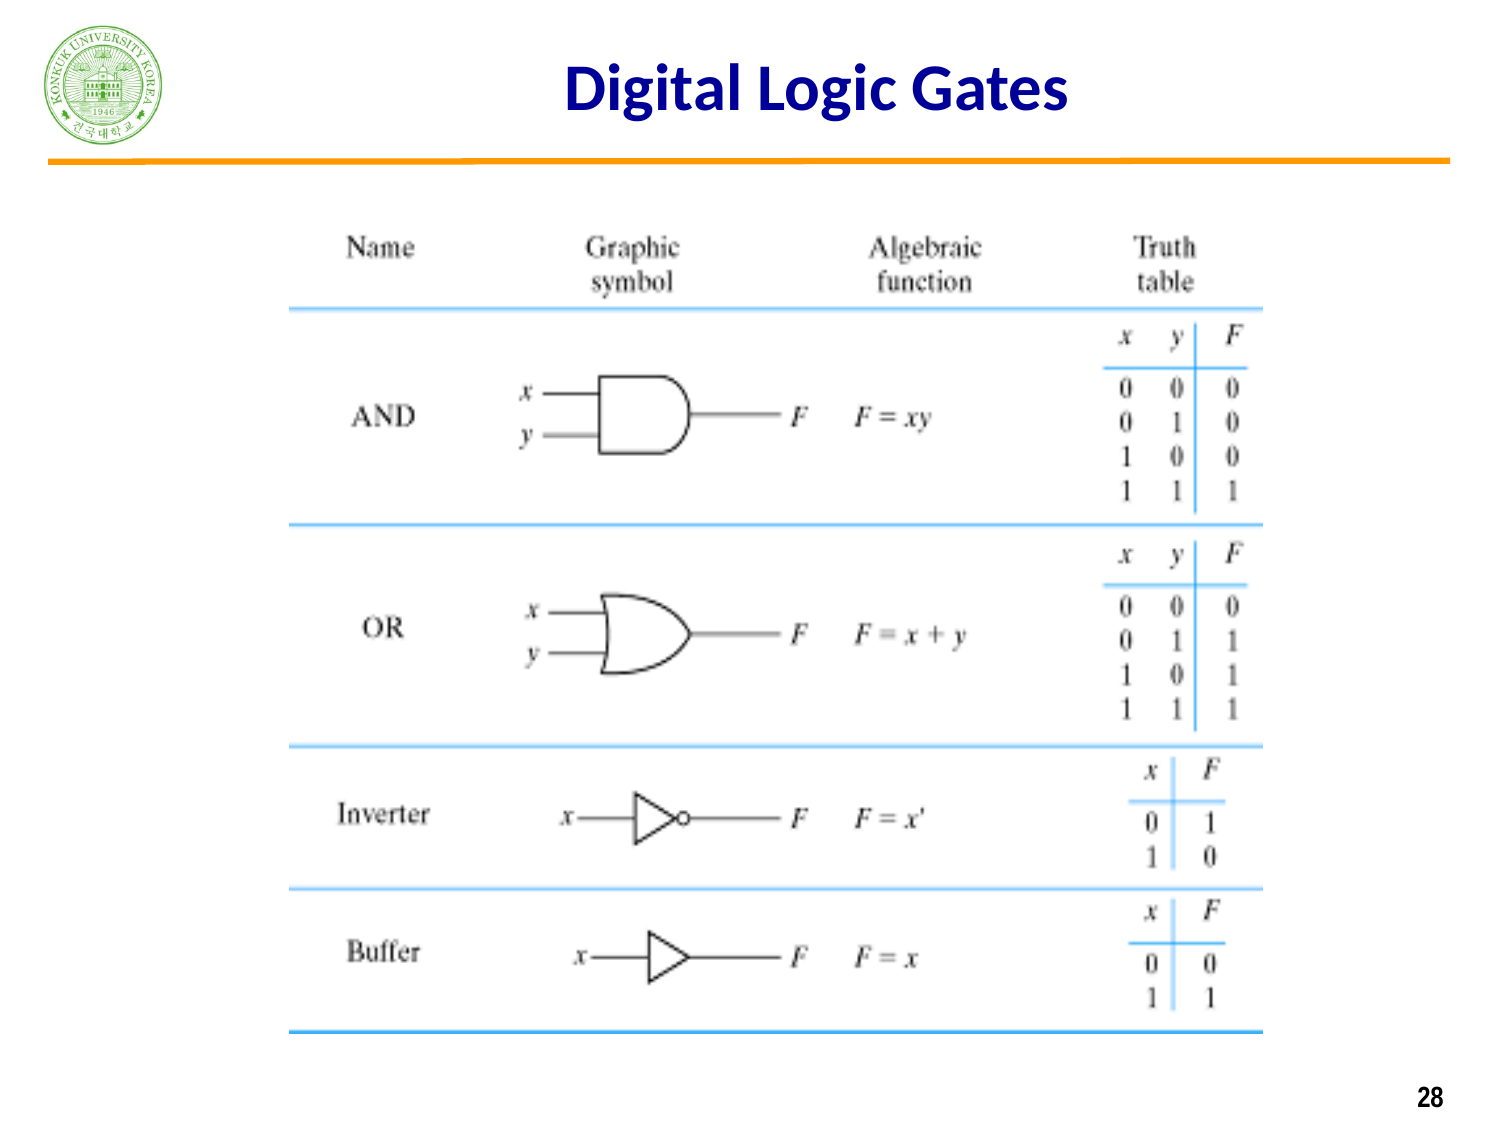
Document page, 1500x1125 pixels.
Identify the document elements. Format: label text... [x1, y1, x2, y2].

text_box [289, 231, 1263, 1034]
picture [35, 19, 172, 148]
title Digital Logic Gates [182, 18, 1452, 150]
slide_number 28 [1104, 1070, 1460, 1118]
